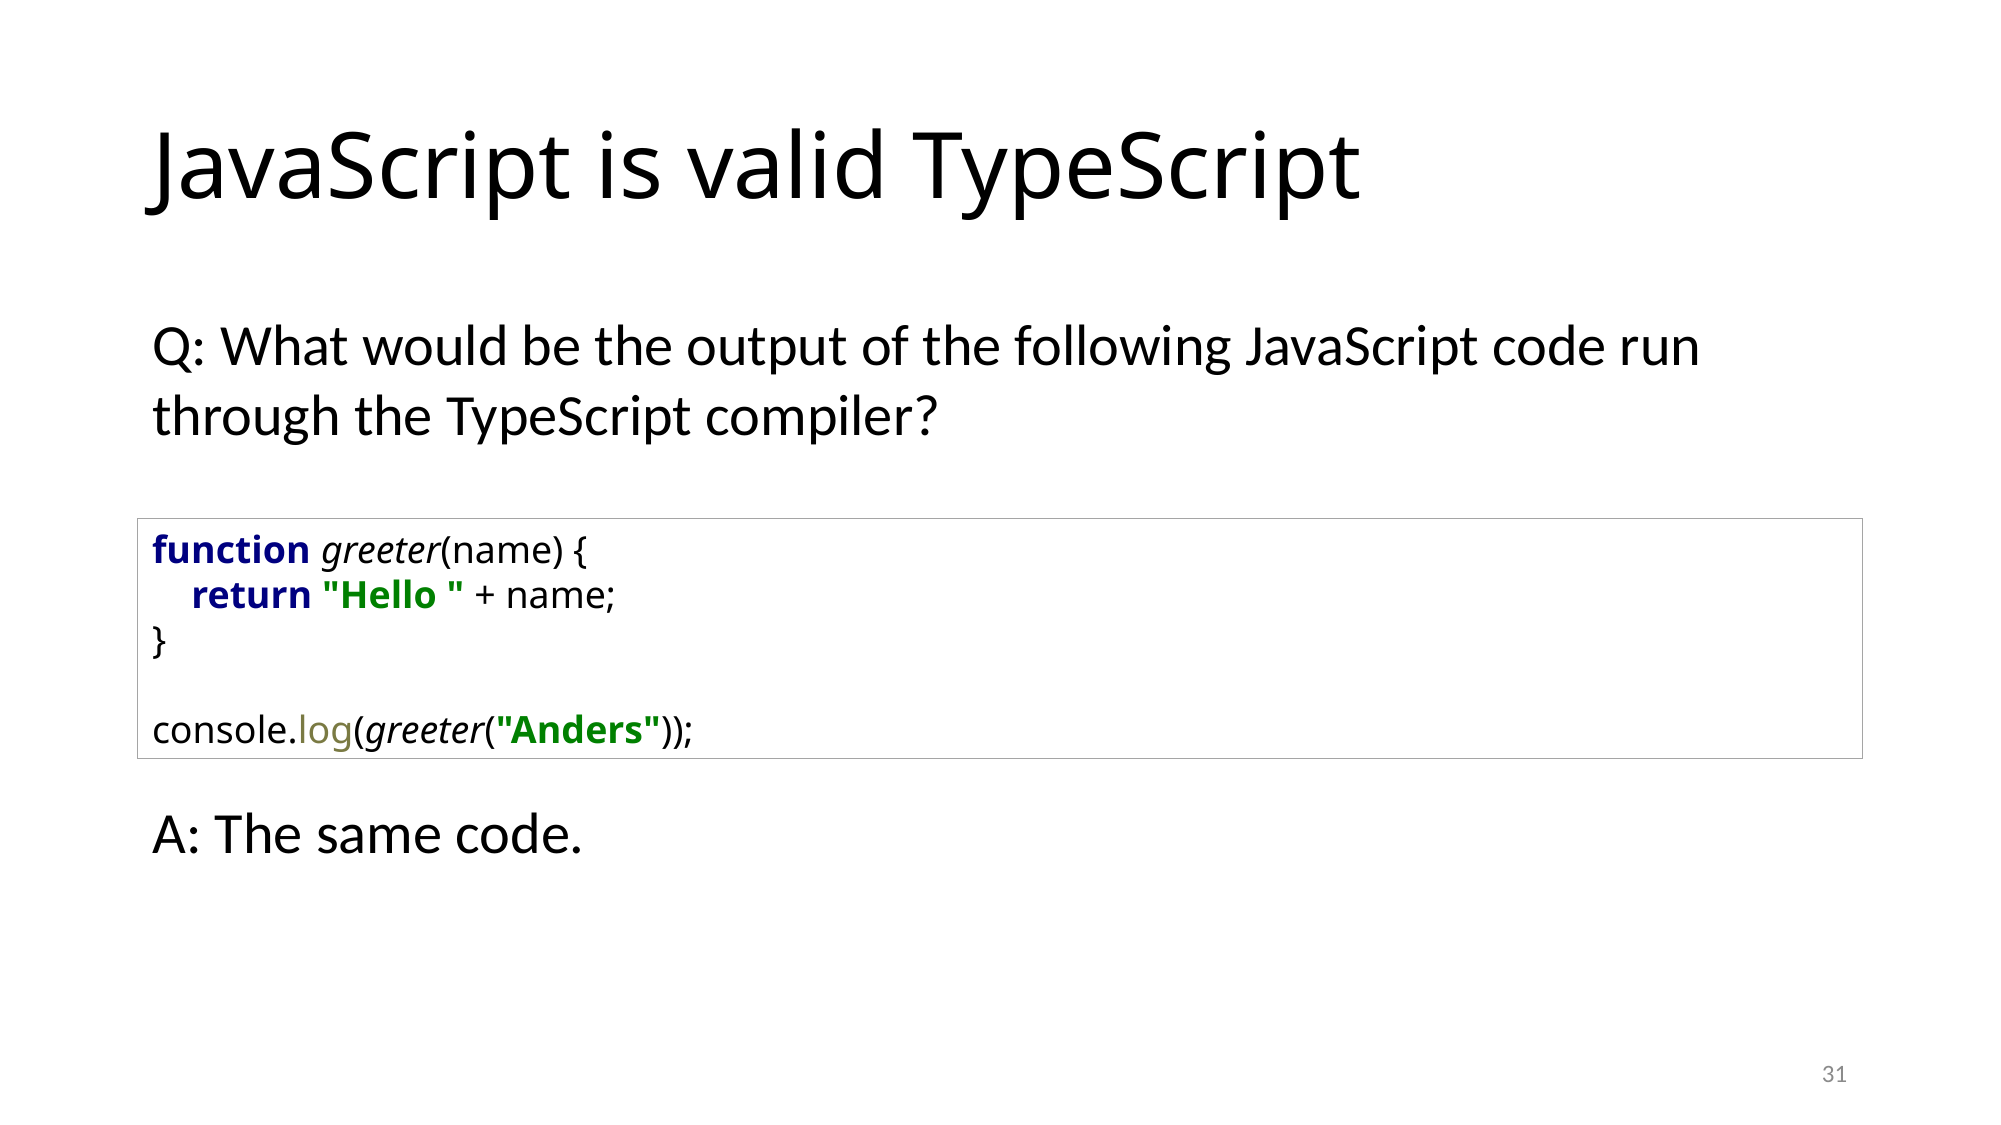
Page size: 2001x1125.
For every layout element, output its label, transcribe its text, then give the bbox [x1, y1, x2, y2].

slide_number 31 [1412, 1042, 1863, 1103]
text_box function greeter(name) { return "Hello " + name; } console.log(greeter("Anders")); [137, 518, 1863, 759]
list Q: What would be the output of the following JavaScript code run through the TypeScript compiler? [137, 299, 1863, 493]
text_box A: The same code. [137, 787, 1863, 982]
title JavaScript is valid TypeScript [137, 59, 1863, 278]
